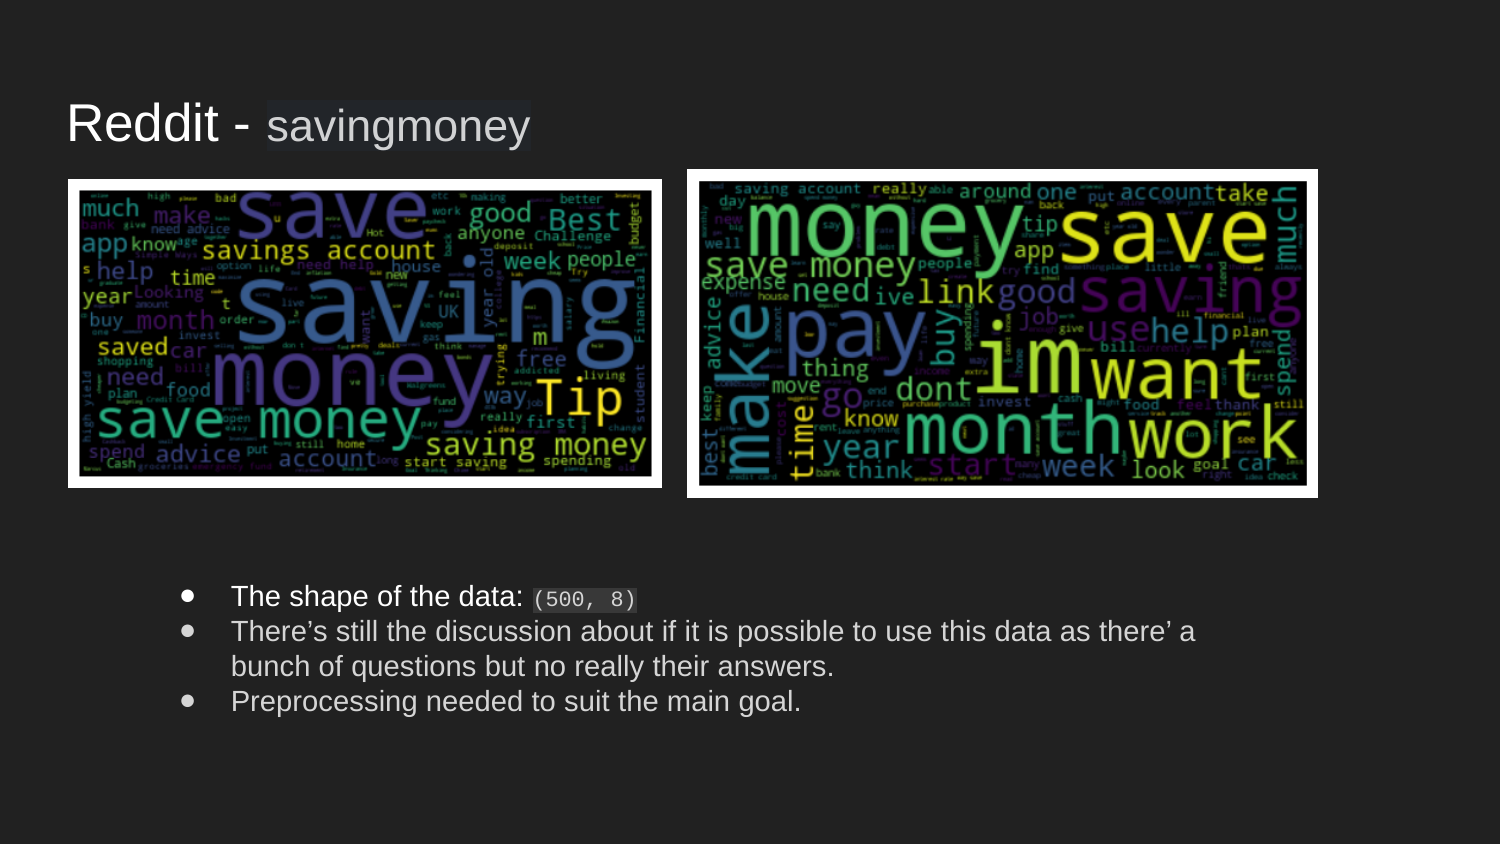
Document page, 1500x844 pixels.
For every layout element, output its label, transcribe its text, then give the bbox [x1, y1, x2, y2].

title Reddit - savingmoney [51, 72, 1449, 167]
picture [67, 178, 662, 489]
text_box The shape of the data: (500, 8) There’s still the discussion about if it is possible to use this data as there’ a bunch of questions but no really their answers. Preprocessing needed to suit the main goal. [140, 562, 1245, 732]
picture [687, 169, 1318, 498]
